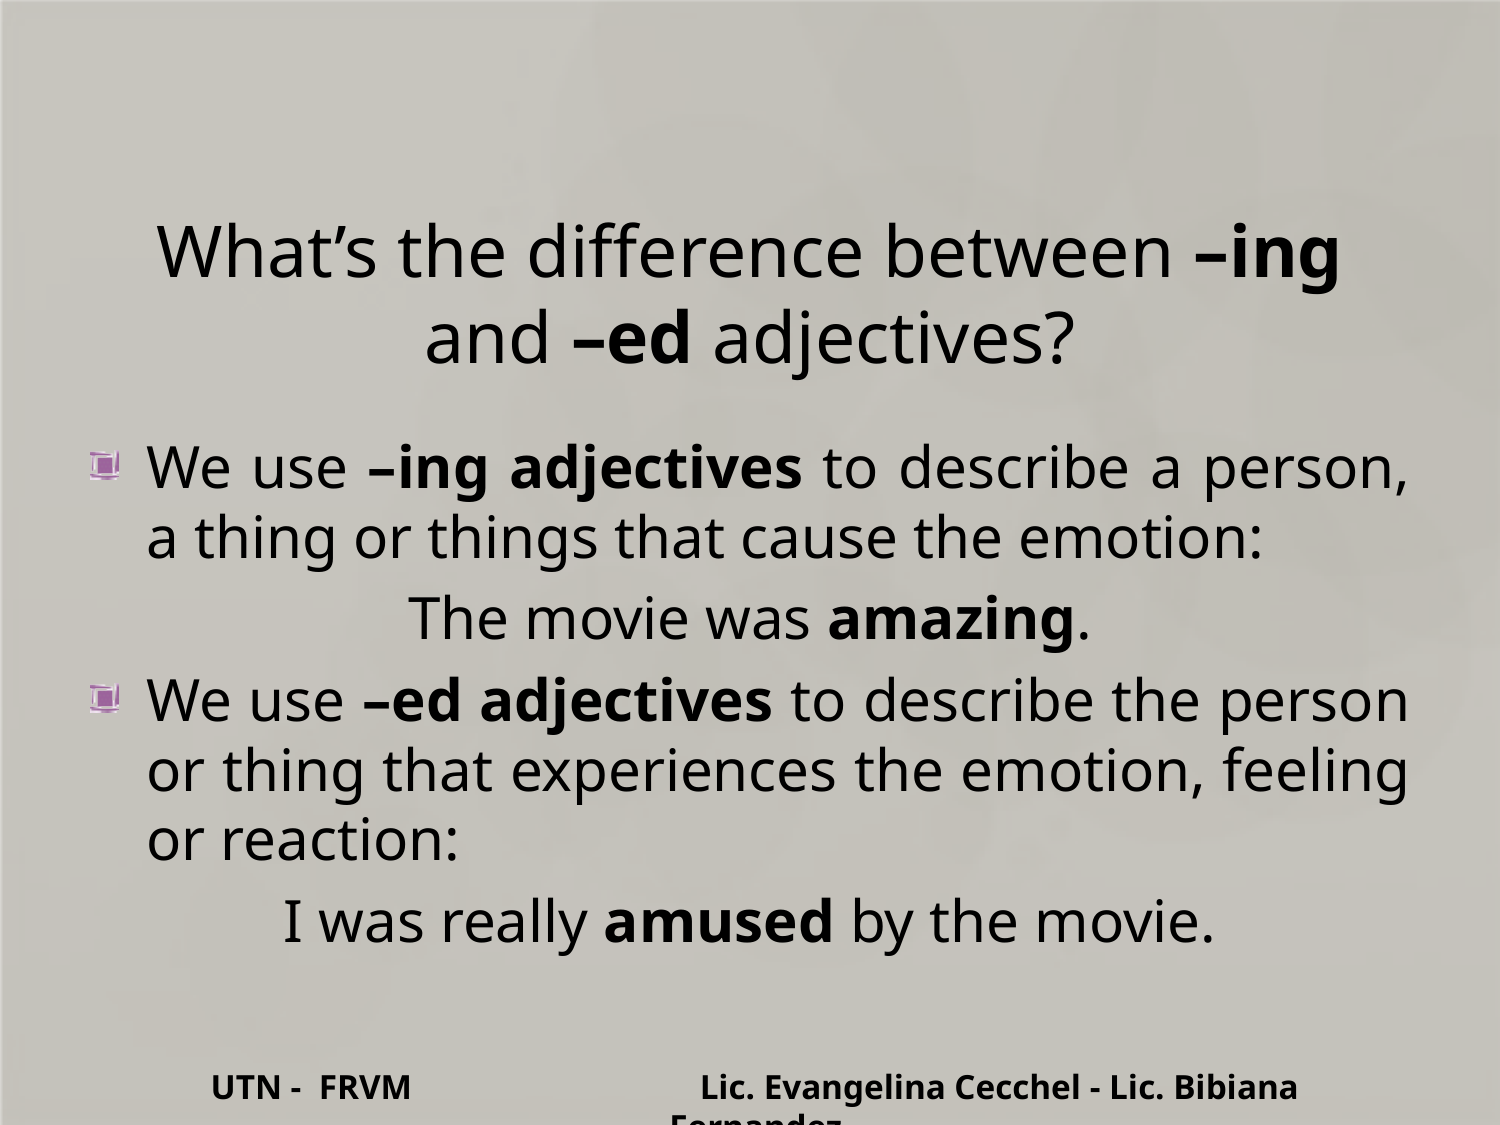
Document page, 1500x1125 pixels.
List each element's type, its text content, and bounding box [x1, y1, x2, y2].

picture [90, 683, 119, 713]
picture [90, 450, 119, 480]
list We use –ing adjectives to describe a person, a thing or things that cause the emotion: The movie was amazing. We use –ed adjectives to describe the person or thing that experiences the emotion, feeling or reaction: I was really amused by the movie. [75, 422, 1425, 1125]
title What’s the difference between –ing and –ed adjectives? [75, 197, 1425, 386]
footer UTN - FRVM Lic. Evangelina Cecchel - Lic. Bibiana Fernandez [183, 1070, 1329, 1125]
